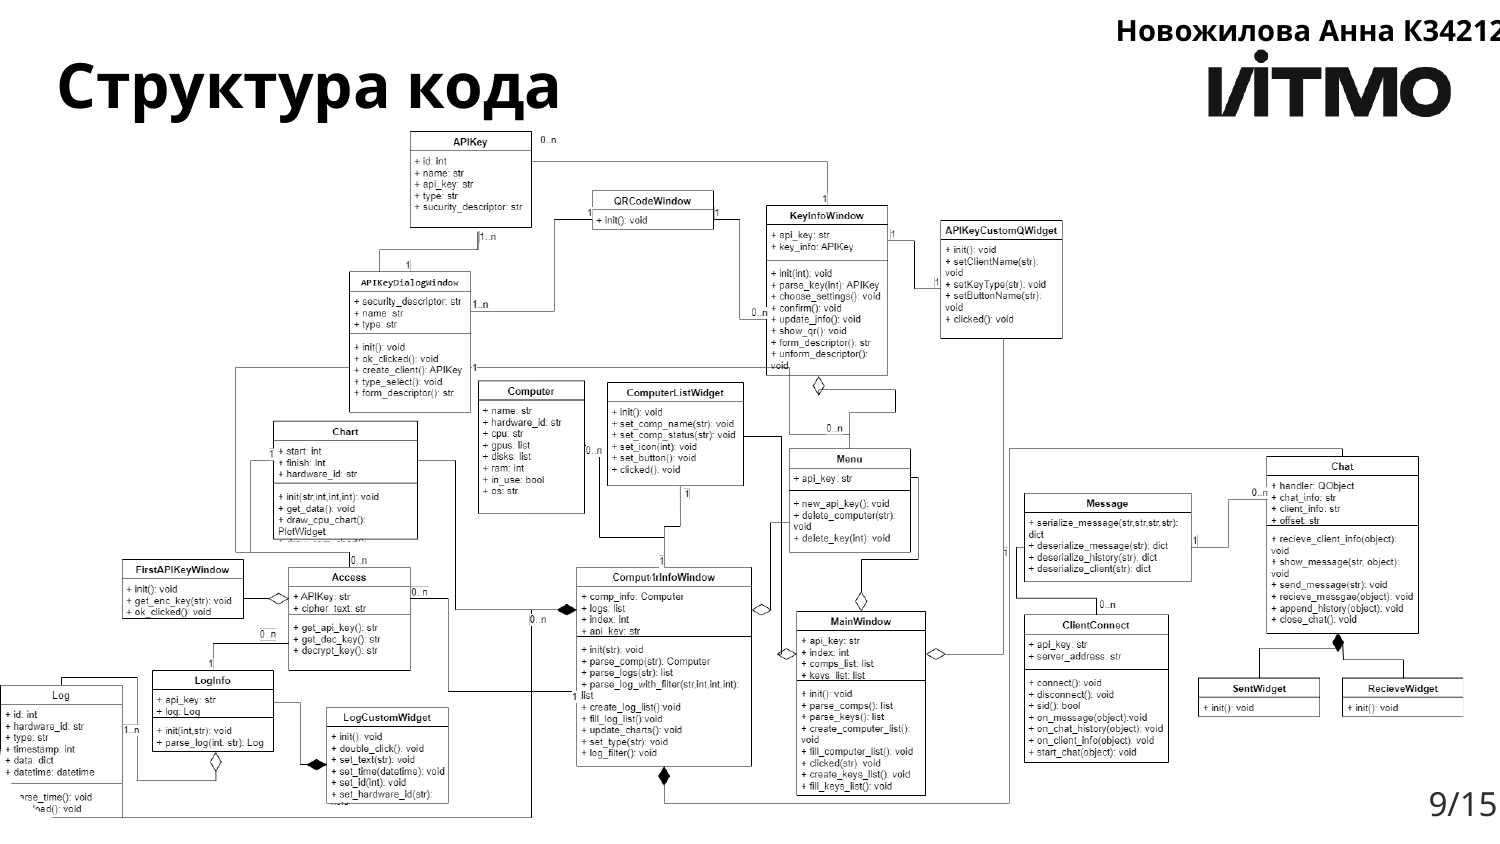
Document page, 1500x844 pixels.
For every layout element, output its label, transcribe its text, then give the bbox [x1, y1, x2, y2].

text_box Новожилова Анна К34212 [1100, 0, 1500, 72]
text_box 9/15 [1465, 775, 1500, 830]
title Структура кода [41, 39, 1074, 127]
picture [0, 0, 1500, 844]
